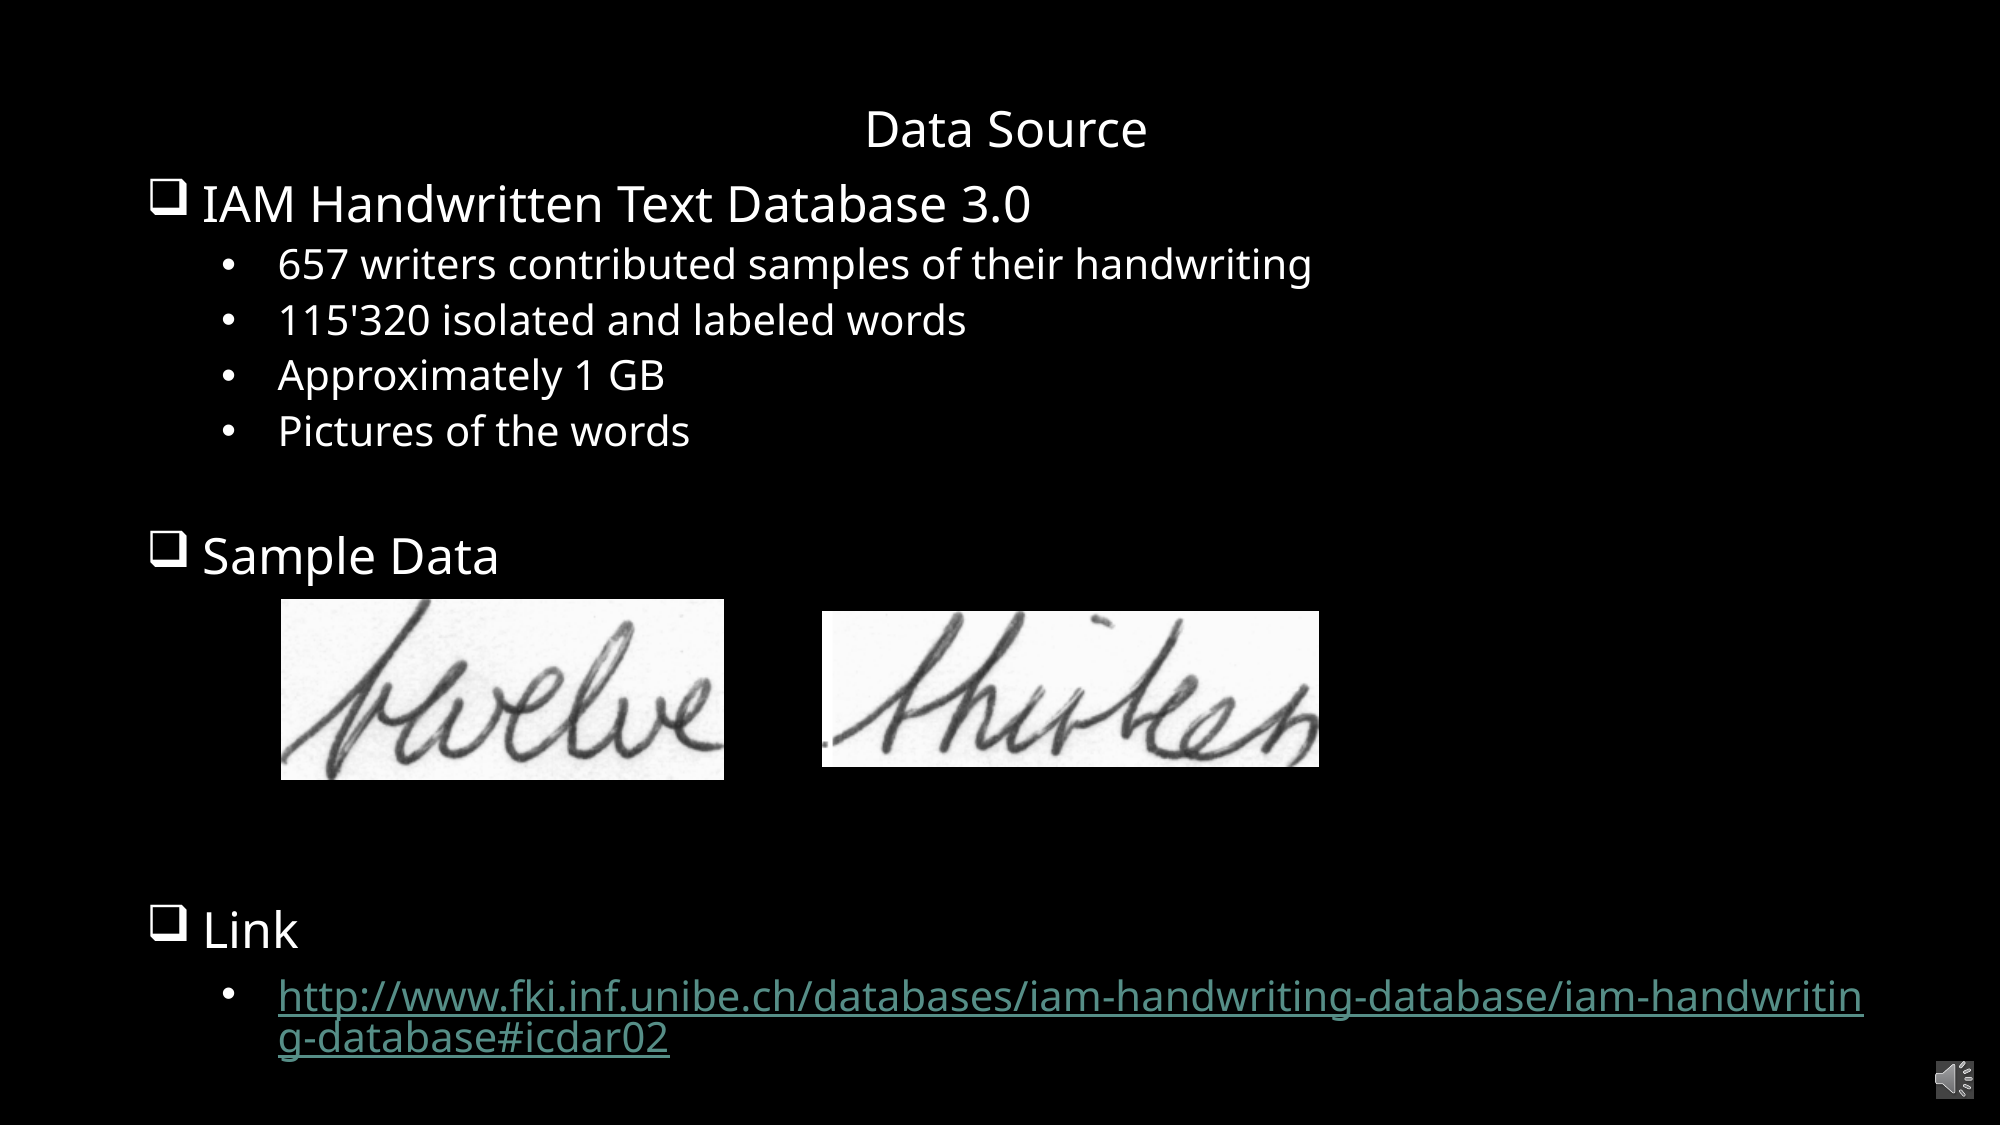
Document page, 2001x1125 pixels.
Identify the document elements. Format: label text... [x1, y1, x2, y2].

picture [1934, 1059, 1975, 1100]
picture [281, 599, 724, 780]
subtitle Data Source IAM Handwritten Text Database 3.0 657 writers contributed samples of their handwriting 115'320 isolated and labeled words Approximately 1 GB Pictures of the words Sample Data Link http://www.fki.inf.unibe.ch/databases/iam-handwriting-database/iam-handwriting-database#icdar02 [131, 97, 1882, 1034]
picture [822, 611, 1319, 767]
